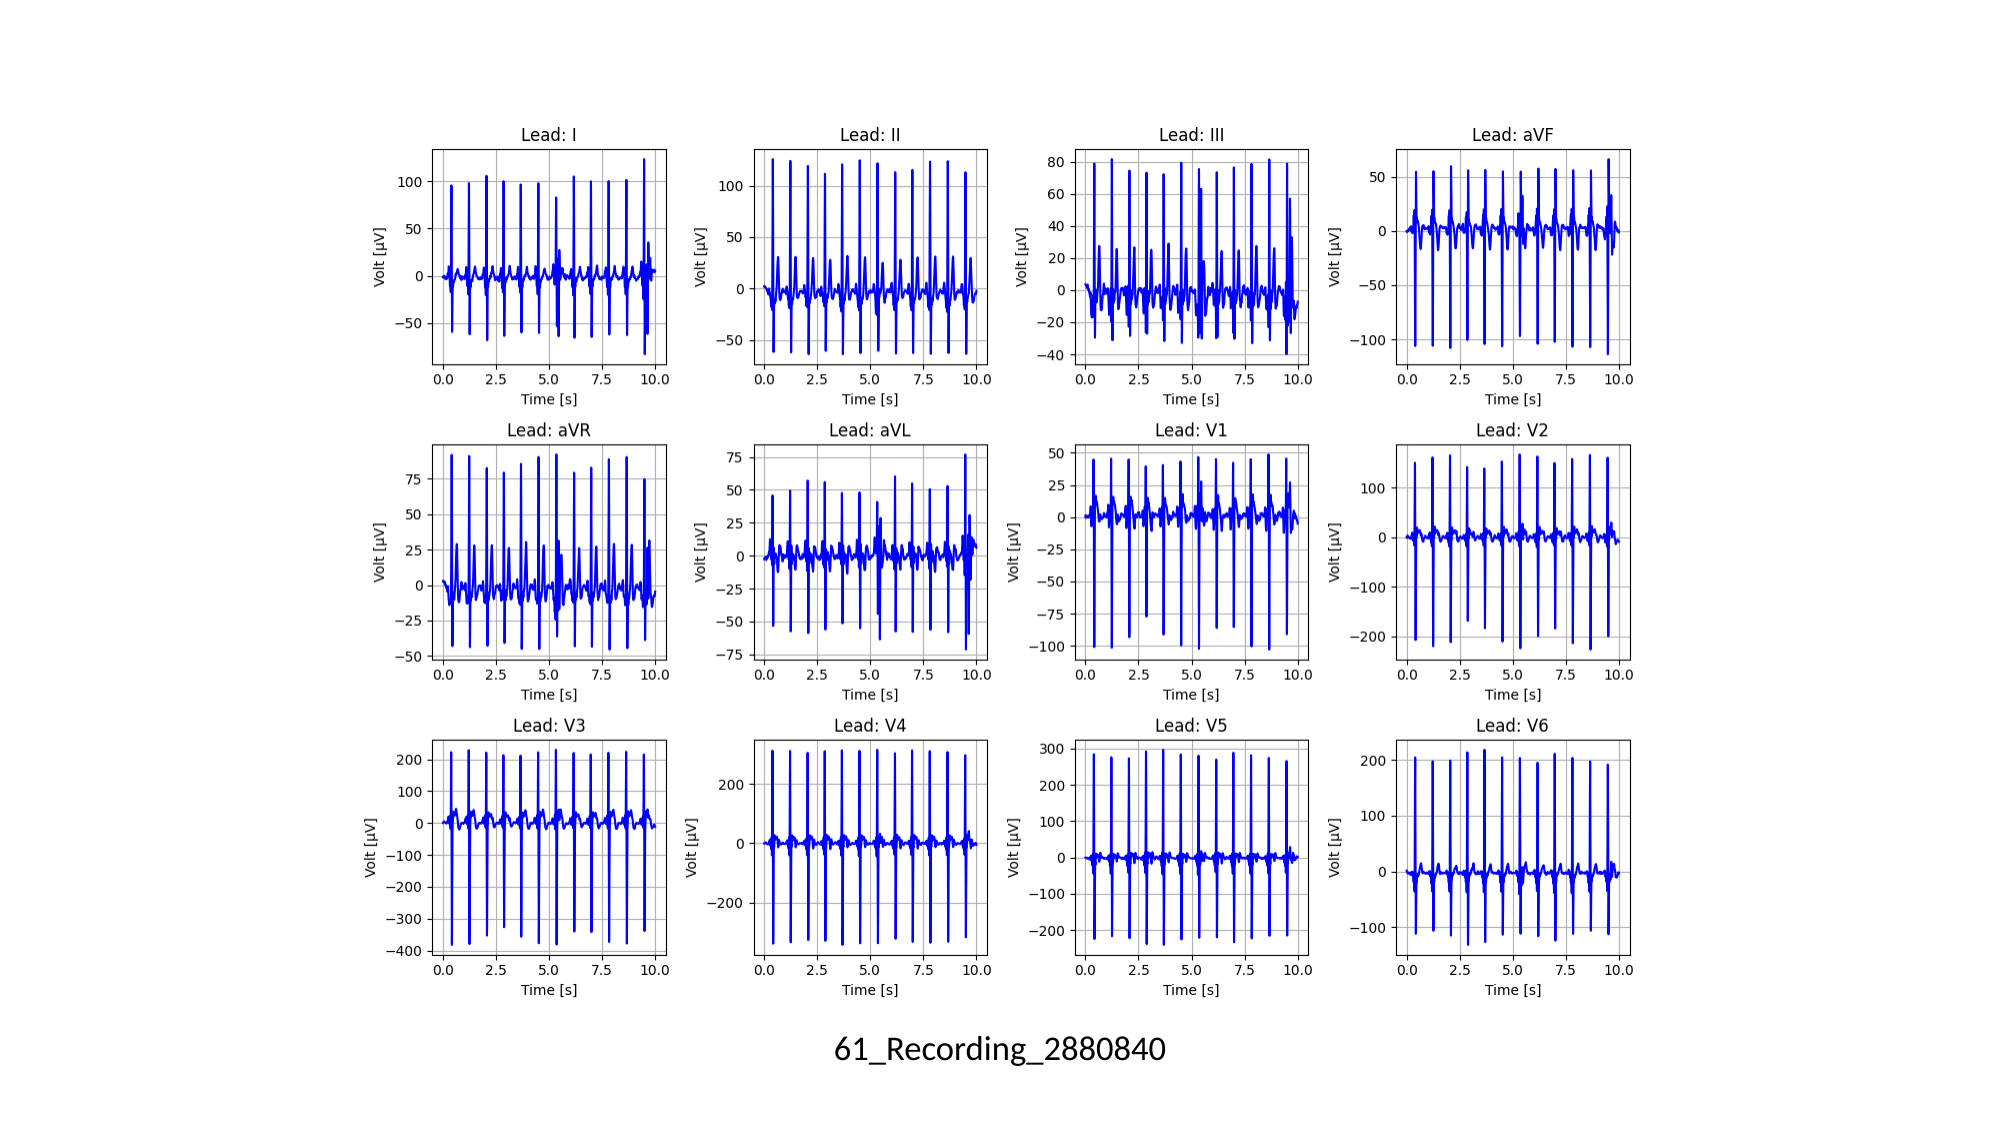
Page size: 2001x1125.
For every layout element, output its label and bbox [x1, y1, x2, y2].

text_box [349, 112, 1650, 1075]
